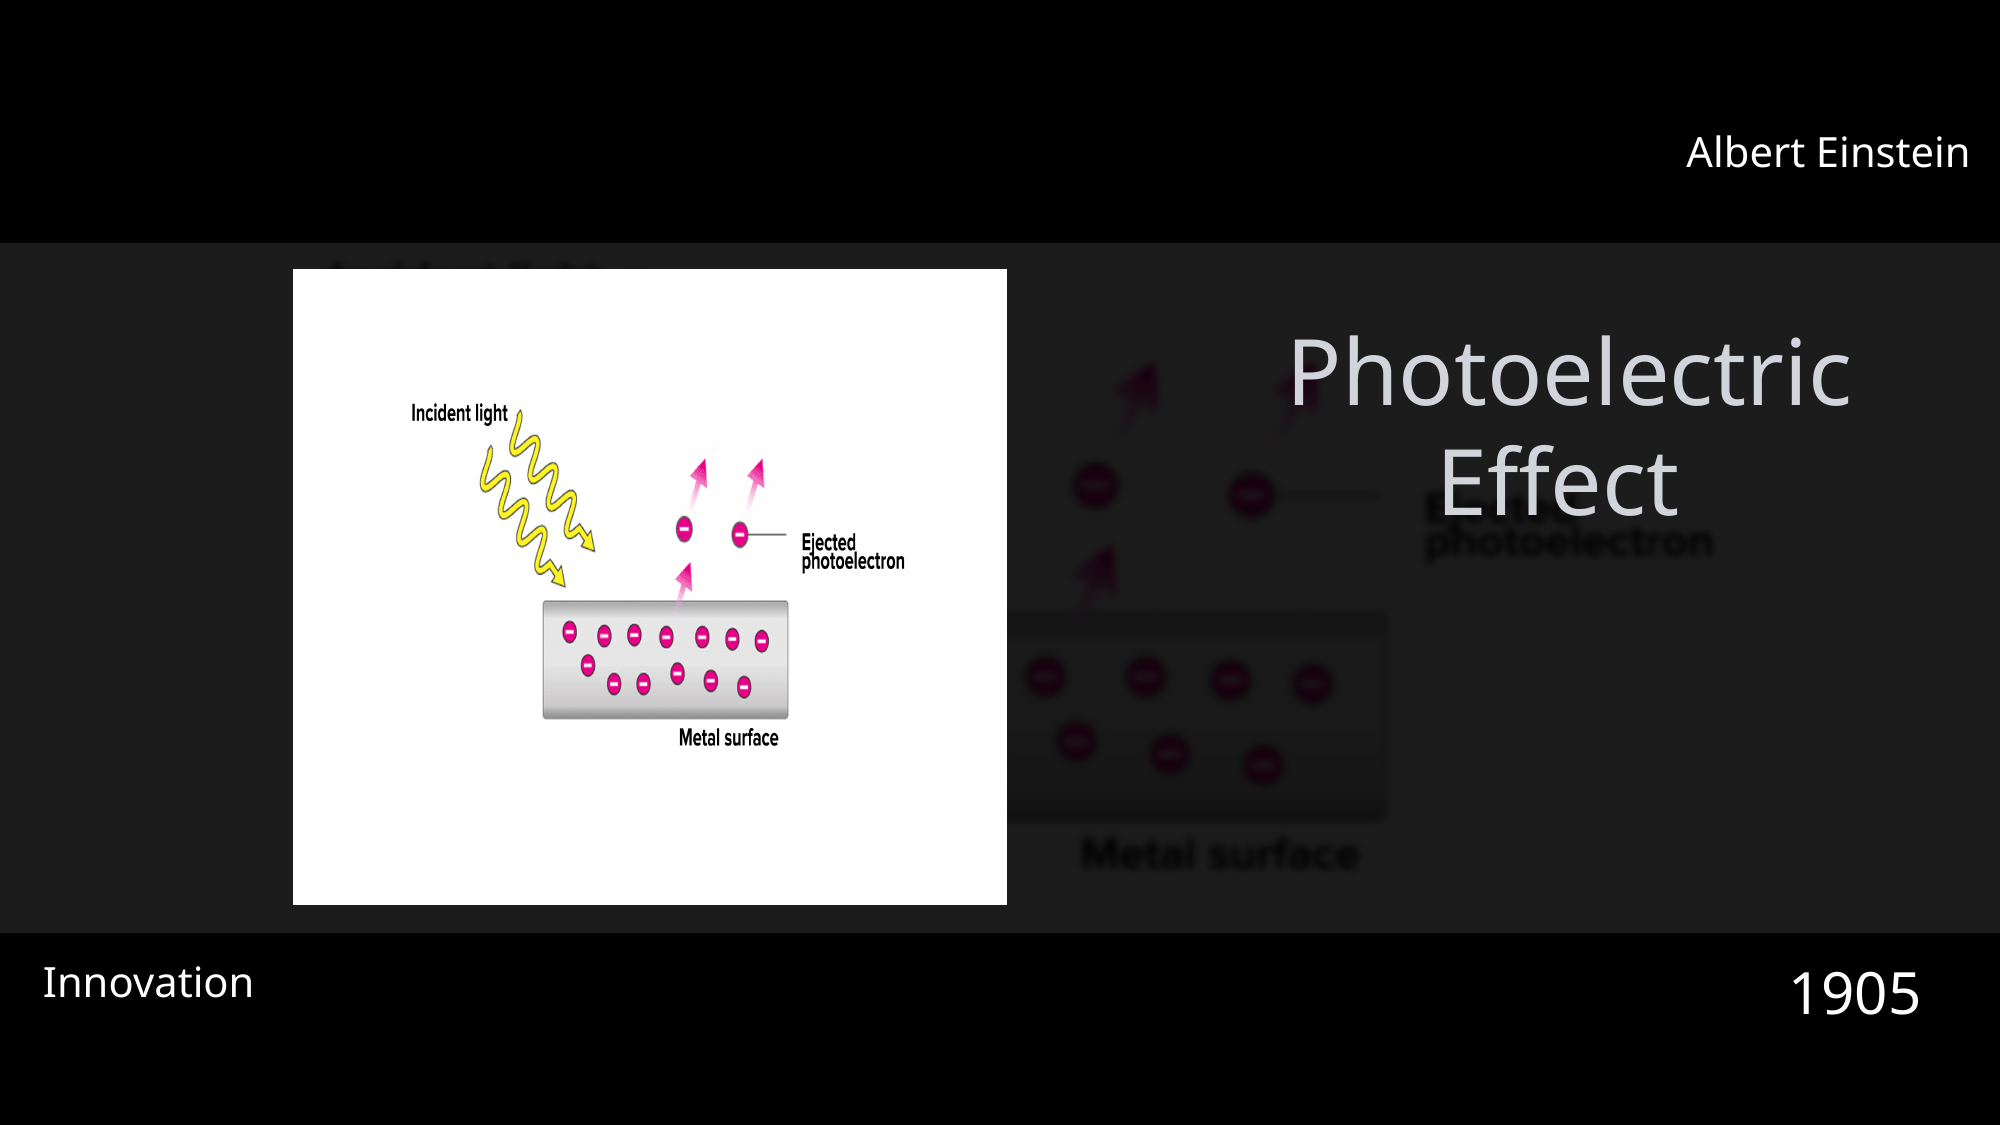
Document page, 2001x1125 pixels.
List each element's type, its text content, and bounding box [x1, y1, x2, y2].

text_box 1905 [1773, 948, 1937, 1034]
text_box Innovation [27, 948, 270, 1014]
text_box Albert Einstein [1671, 118, 1986, 184]
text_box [0, 243, 2000, 933]
